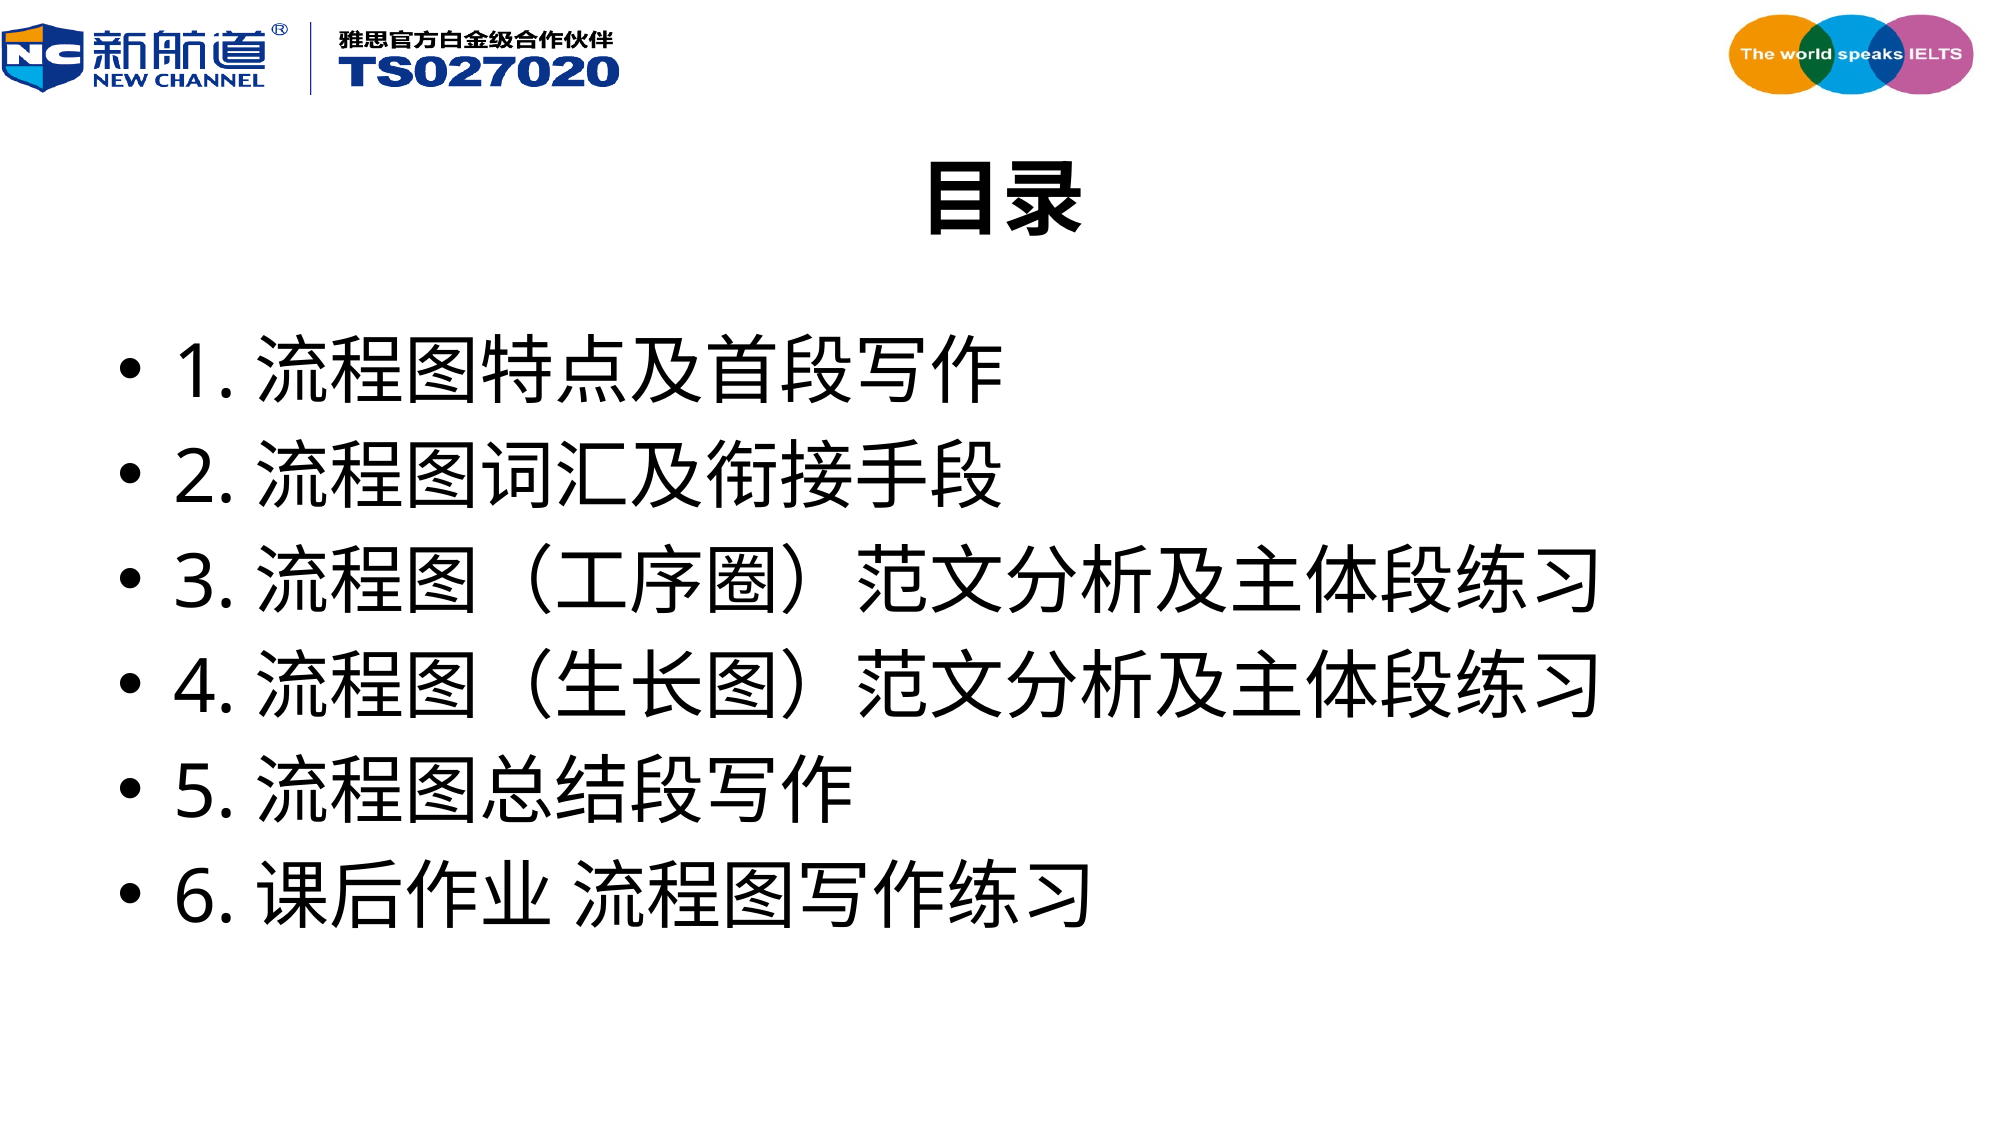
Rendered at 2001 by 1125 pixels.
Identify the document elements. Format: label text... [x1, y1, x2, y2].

list 1.流程图特点及首段写作 2.流程图词汇及衔接手段 3.流程图（工序圈）范文分析及主体段练习 4.流程图（生长图）范文分析及主体段练习 5.流程图总结段写作 6.课后作业 流程图写作练习 [102, 314, 1903, 1057]
picture [0, 0, 654, 126]
title 目录 [102, 101, 1903, 290]
picture [1724, 7, 1983, 99]
